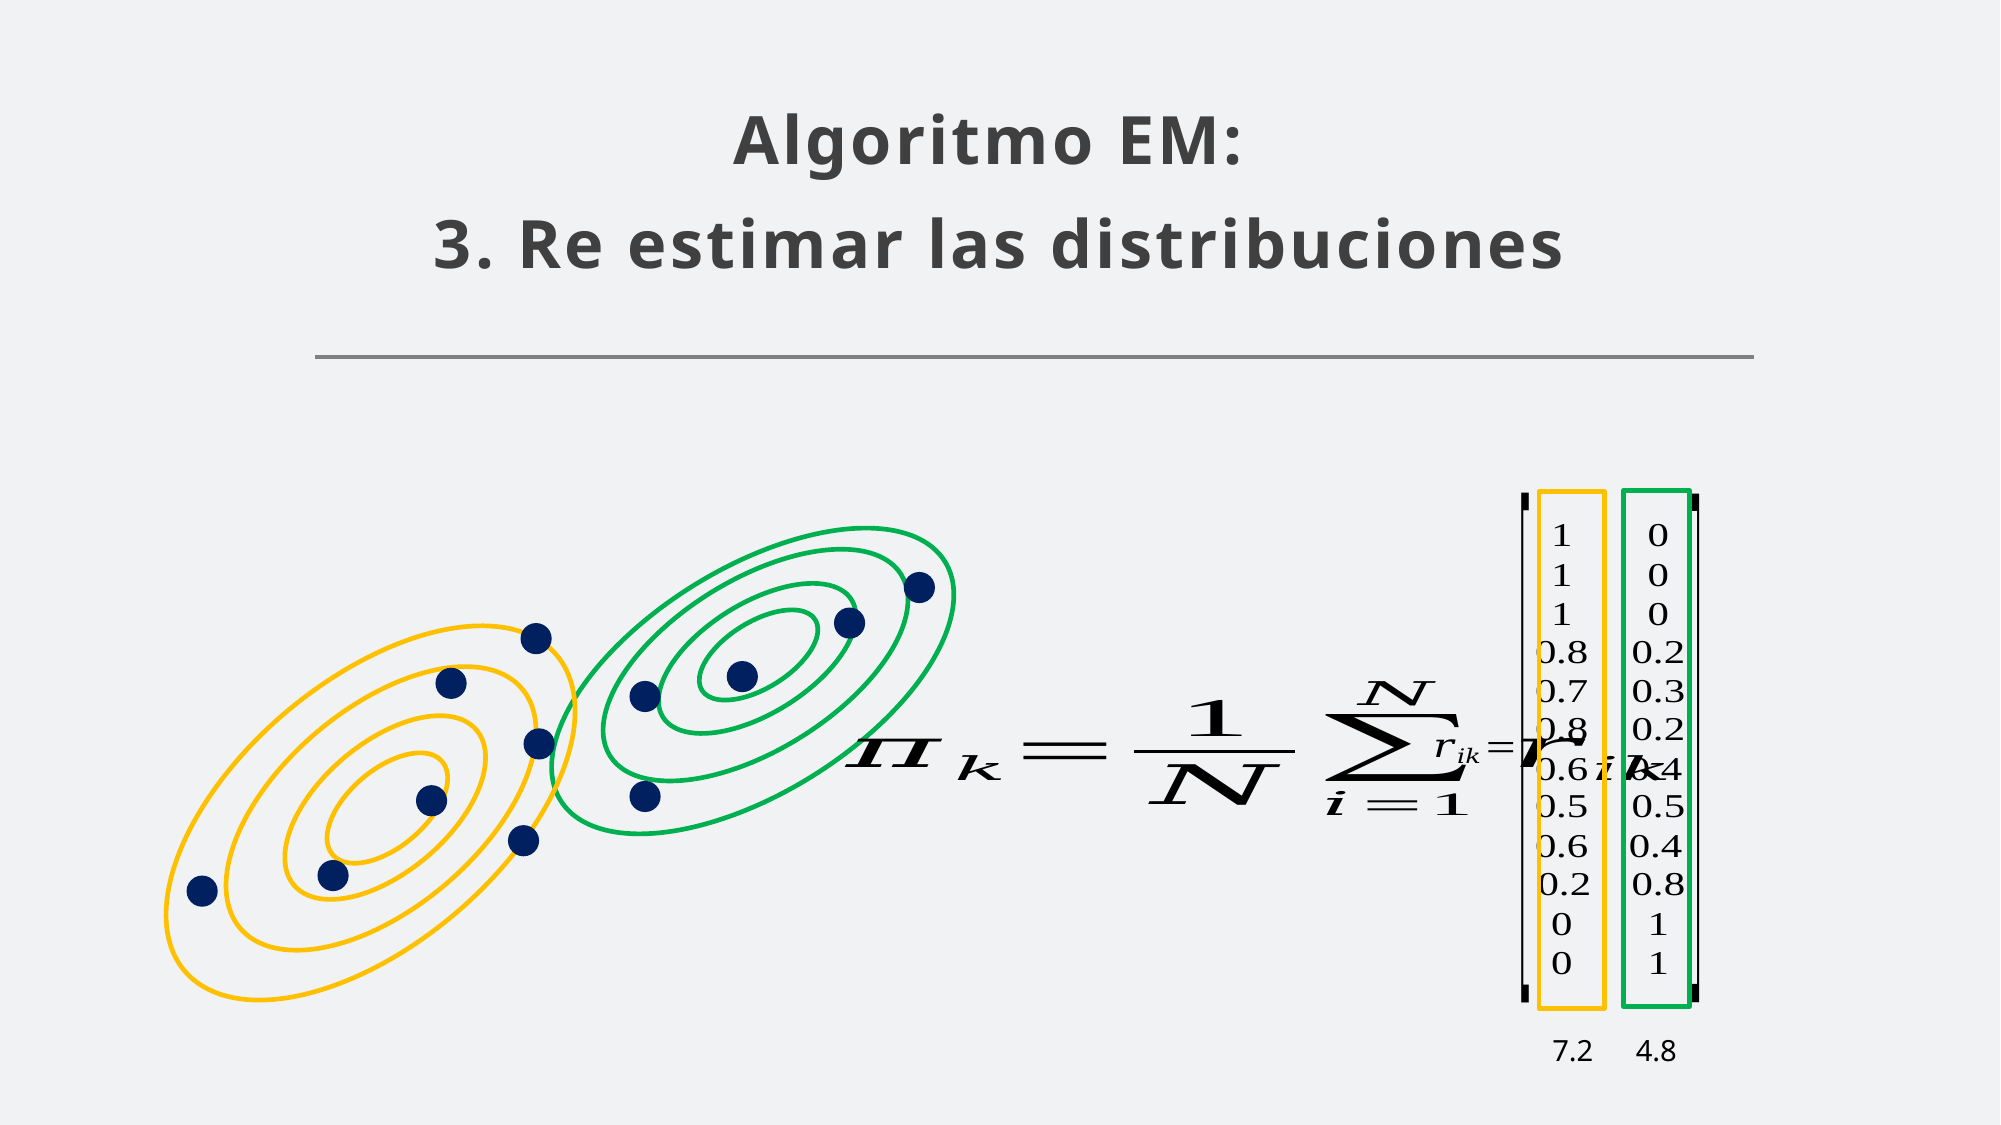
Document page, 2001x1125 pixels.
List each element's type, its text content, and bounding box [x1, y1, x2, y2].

text_box 4.8 [1605, 1024, 1708, 1075]
text_box 7.2 [1522, 1024, 1605, 1075]
text_box [1538, 491, 1606, 1009]
title Algoritmo EM: 3. Re estimar las distribuciones [139, 28, 1861, 298]
text_box [1623, 489, 1690, 1008]
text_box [186, 454, 936, 1058]
